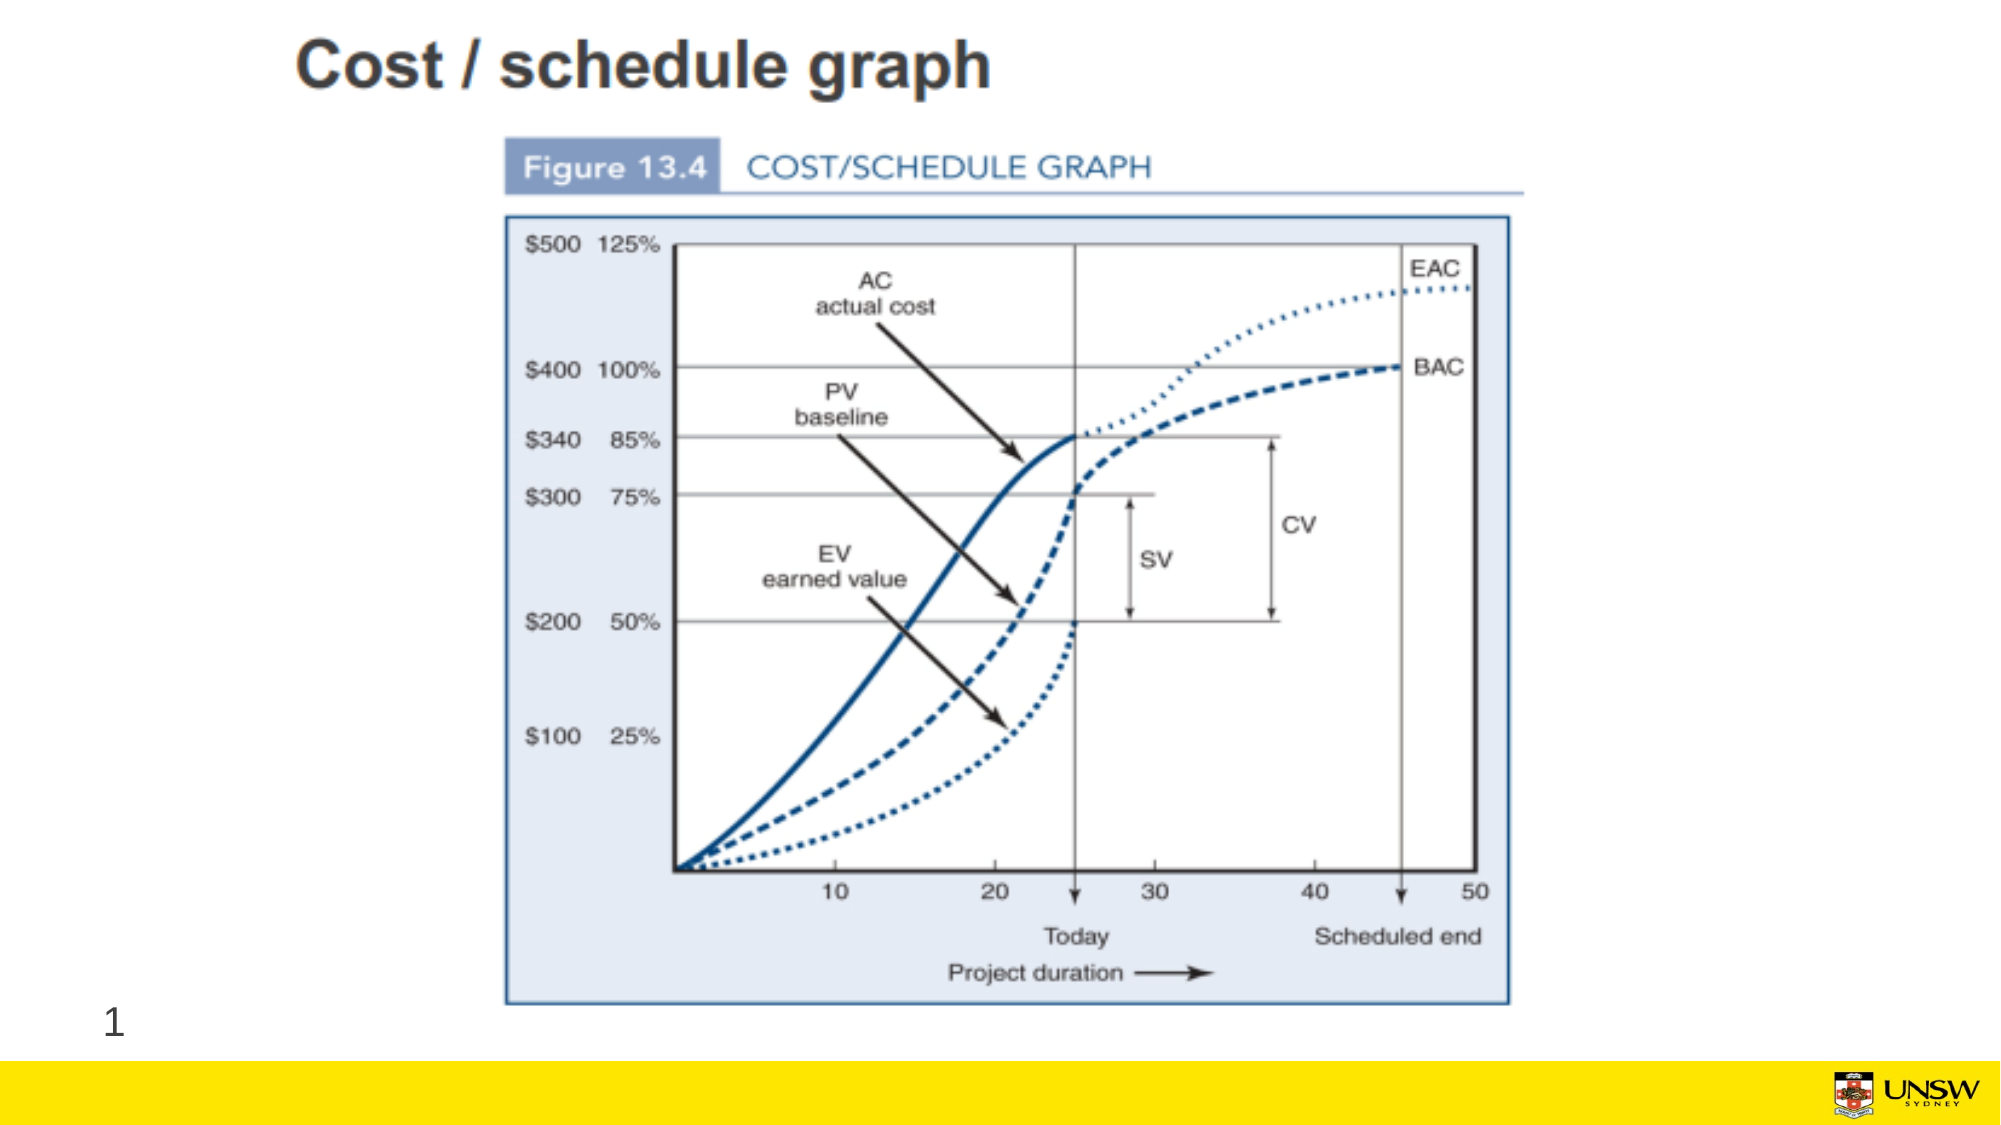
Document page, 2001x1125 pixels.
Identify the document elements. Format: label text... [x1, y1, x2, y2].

list 1 [102, 994, 181, 1042]
picture [0, 1061, 2001, 1125]
picture [276, 10, 1642, 1052]
